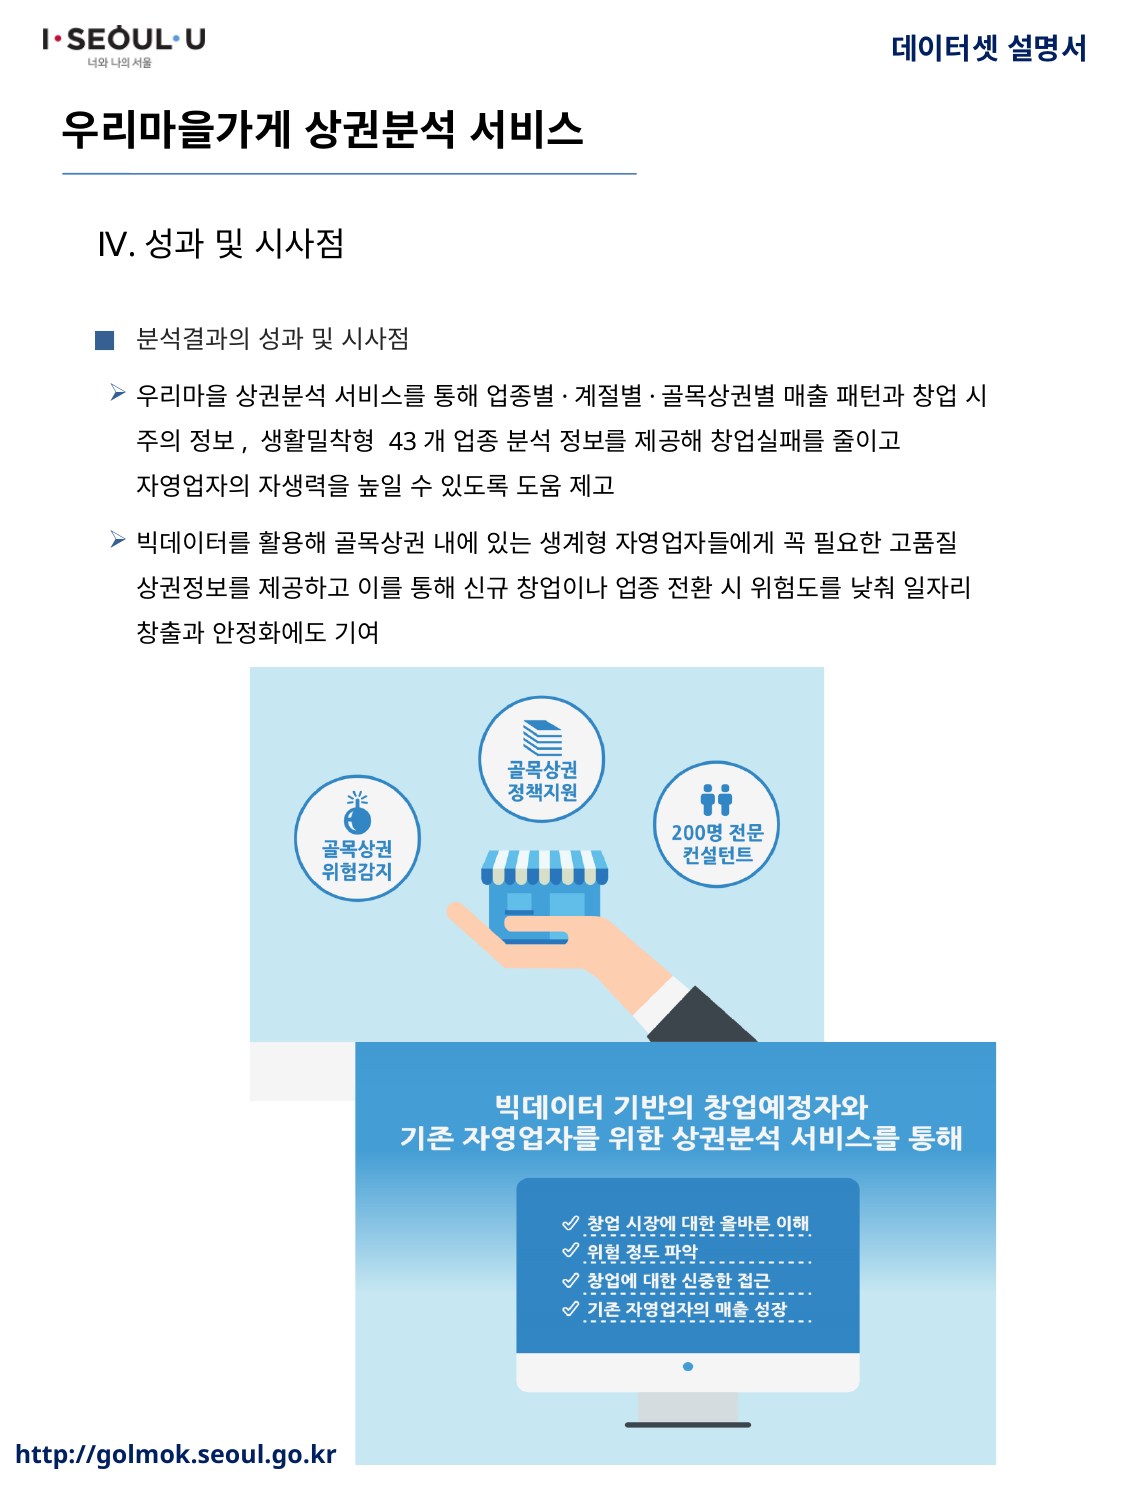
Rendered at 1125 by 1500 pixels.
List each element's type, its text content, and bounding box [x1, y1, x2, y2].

picture [249, 667, 997, 1466]
text_box 분석결과의 성과 및 시사점 우리마을 상권분석 서비스를 통해 업종별·계절별·골목상권별 매출 패턴과 창업 시 주의 정보, 생활밀착형 43개 업종 분석 정보를 제공해 창업실패를 줄이고 자영업자의 자생력을 높일 수 있도록 도움 제고 빅데이터를 활용해 골목상권 내에 있는 생계형 자영업자들에게 꼭 필요한 고품질 상권정보를 제공하고 이를 통해 신규 창업이나 업종 전환 시 위험도를 낮춰 일자리 창출과 안정화에도 기여 [78, 301, 1033, 655]
picture [23, 11, 225, 72]
text_box Ⅳ.성과 및 시사점 [82, 215, 999, 271]
